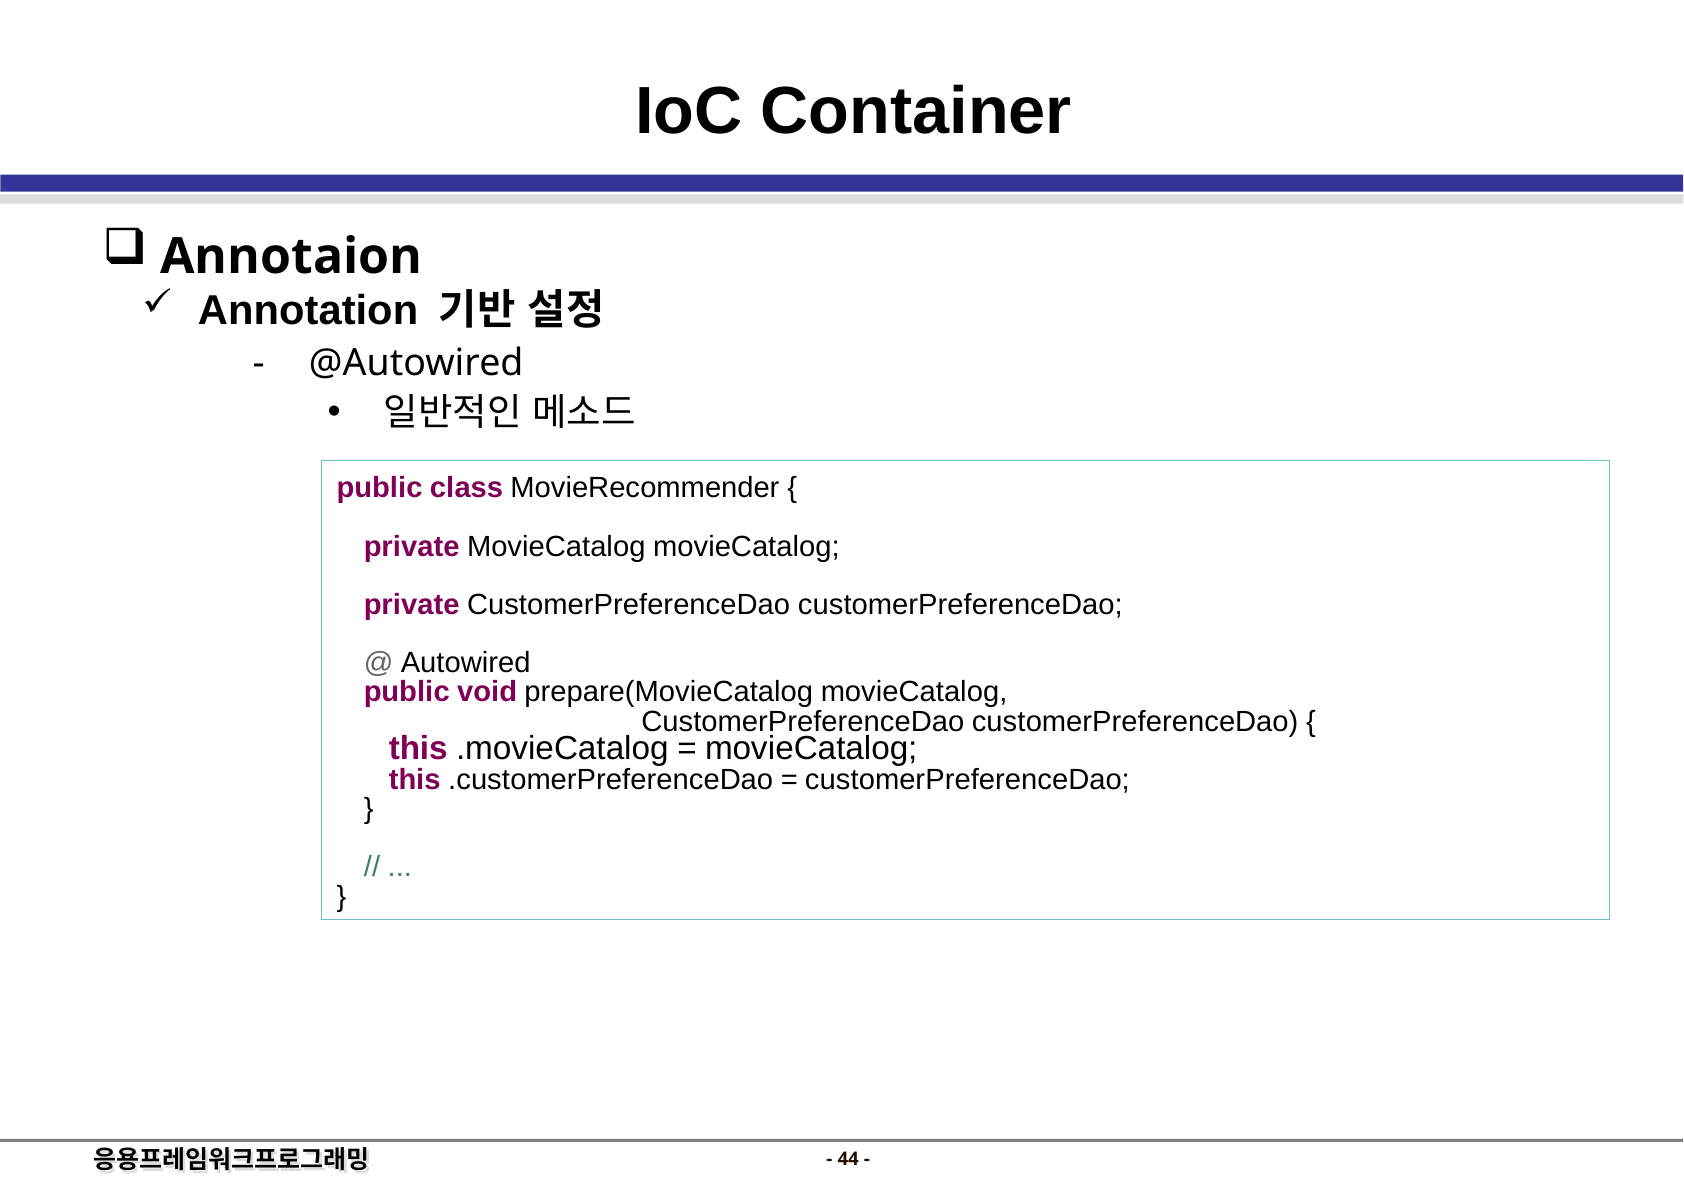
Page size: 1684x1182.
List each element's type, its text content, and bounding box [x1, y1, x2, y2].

slide_number - 43 - [671, 1138, 1026, 1182]
text_box IoC Container [156, 59, 1551, 155]
text_box Annotaion Annotation 기반 설정 @Autowired 일반적인 메소드 [87, 225, 1669, 441]
text_box public class MovieRecommender { private MovieCatalog movieCatalog; private CustomerPreferenceDao customerPreferenceDao; @ Autowired public void prepare(MovieCatalog movieCatalog, CustomerPreferenceDao customerPreferenceDao) { this .movieCatalog = movieCatalog; this .customerPreferenceDao = customerPreferenceDao; } // ... } [321, 460, 1610, 920]
